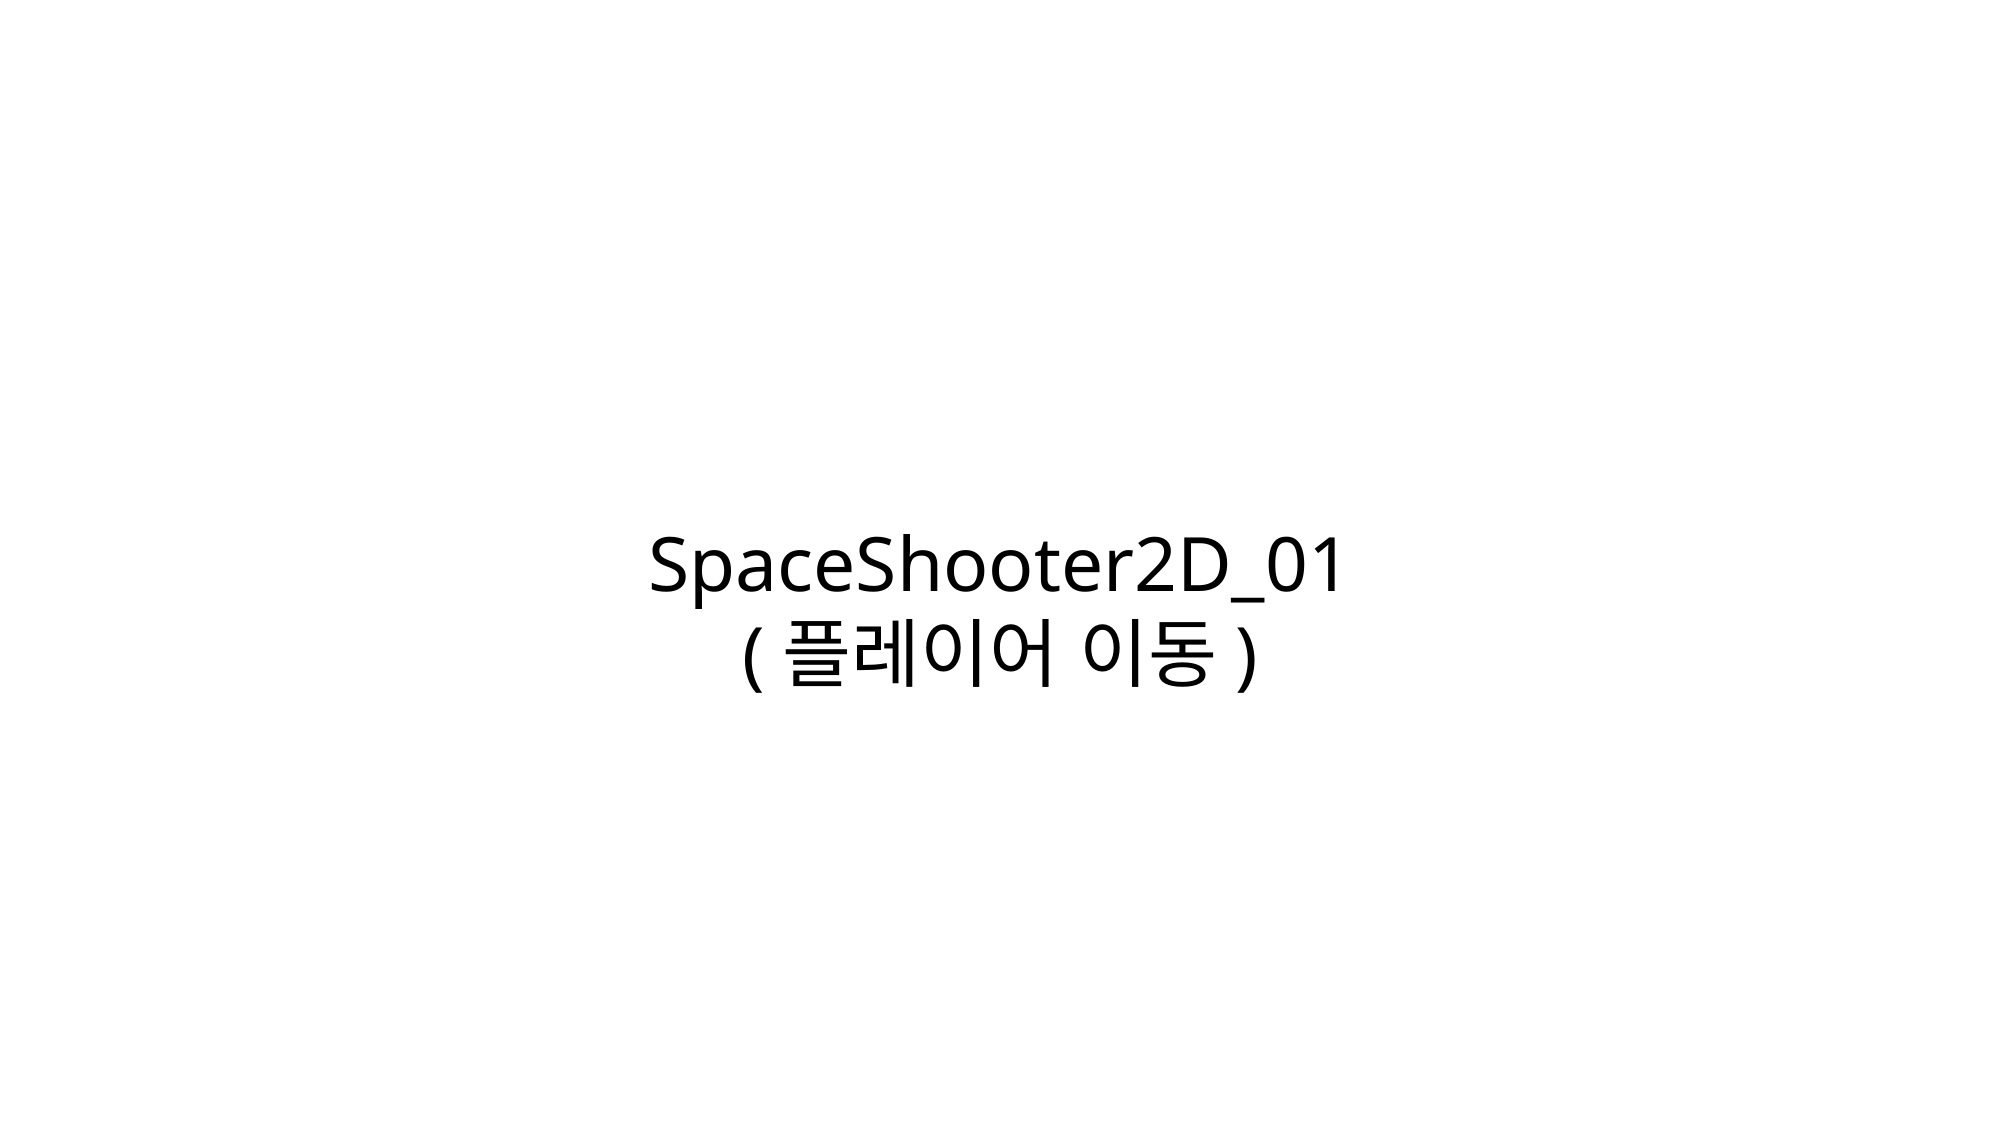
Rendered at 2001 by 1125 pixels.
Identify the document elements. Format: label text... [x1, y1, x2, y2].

text_box SpaceShooter2D_01 (플레이어 이동) [633, 509, 1367, 705]
